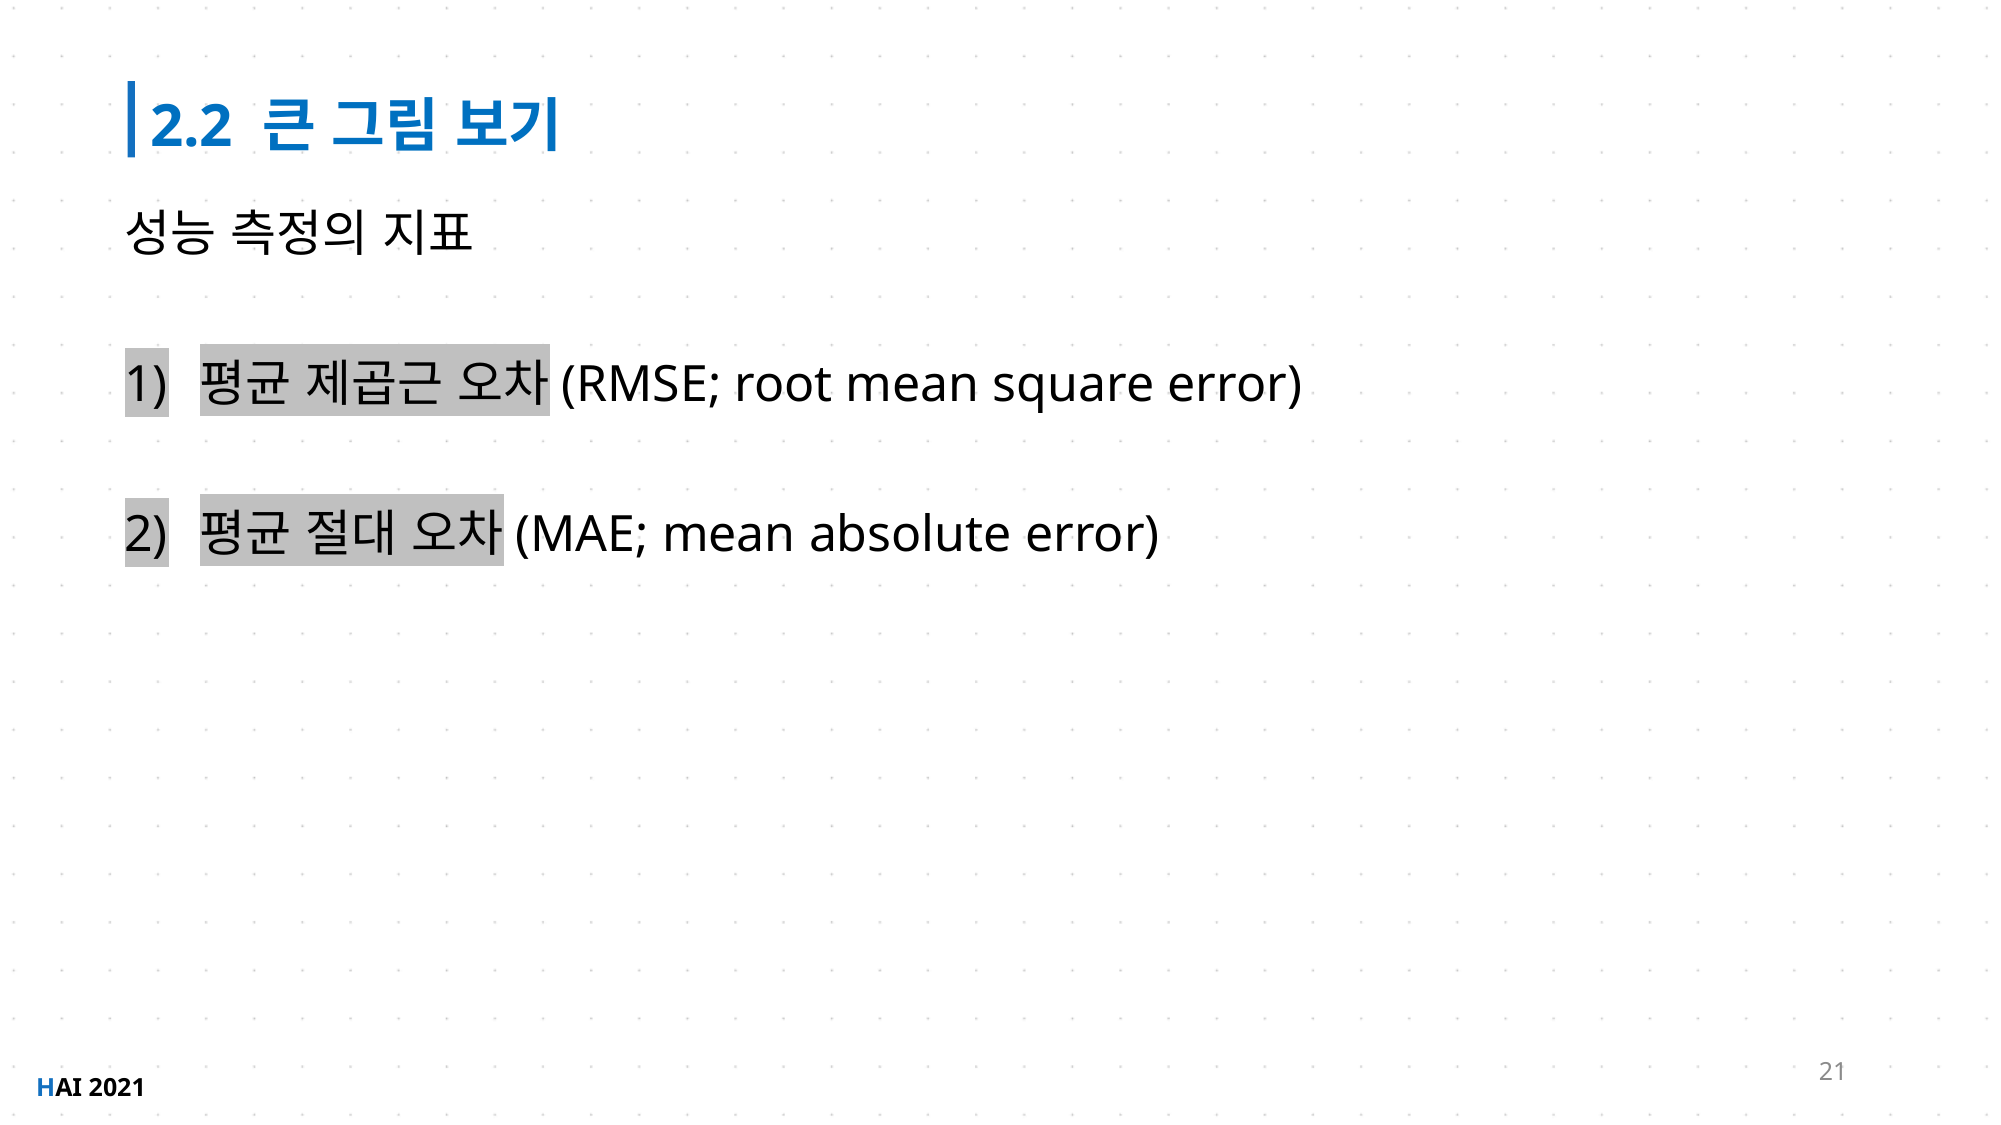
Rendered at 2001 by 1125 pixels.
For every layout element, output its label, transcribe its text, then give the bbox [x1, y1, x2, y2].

text_box 2.2 큰 그림 보기 [135, 81, 578, 166]
picture [0, 0, 2001, 1125]
text_box HAI 2021 [21, 1064, 161, 1109]
text_box [126, 80, 136, 158]
slide_number 21 [1412, 1042, 1863, 1103]
